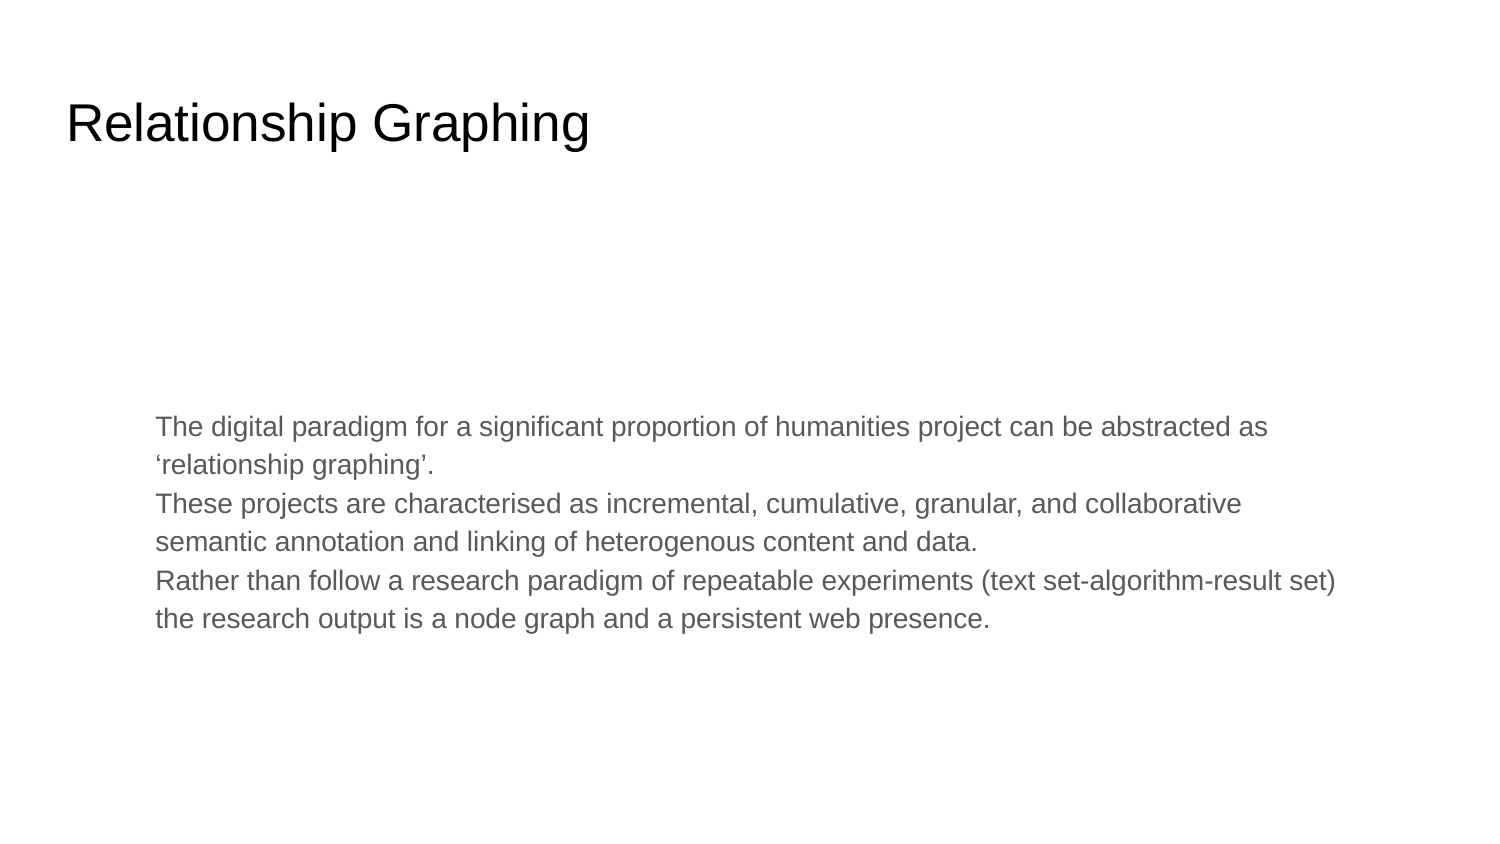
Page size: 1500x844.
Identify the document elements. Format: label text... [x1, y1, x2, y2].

list The digital paradigm for a significant proportion of humanities project can be abstracted as ‘relationship graphing’. These projects are characterised as incremental, cumulative, granular, and collaborative semantic annotation and linking of heterogenous content and data. Rather than follow a research paradigm of repeatable experiments (text set-algorithm-result set) the research output is a node graph and a persistent web presence. [140, 268, 1360, 770]
title Relationship Graphing [51, 72, 1449, 167]
